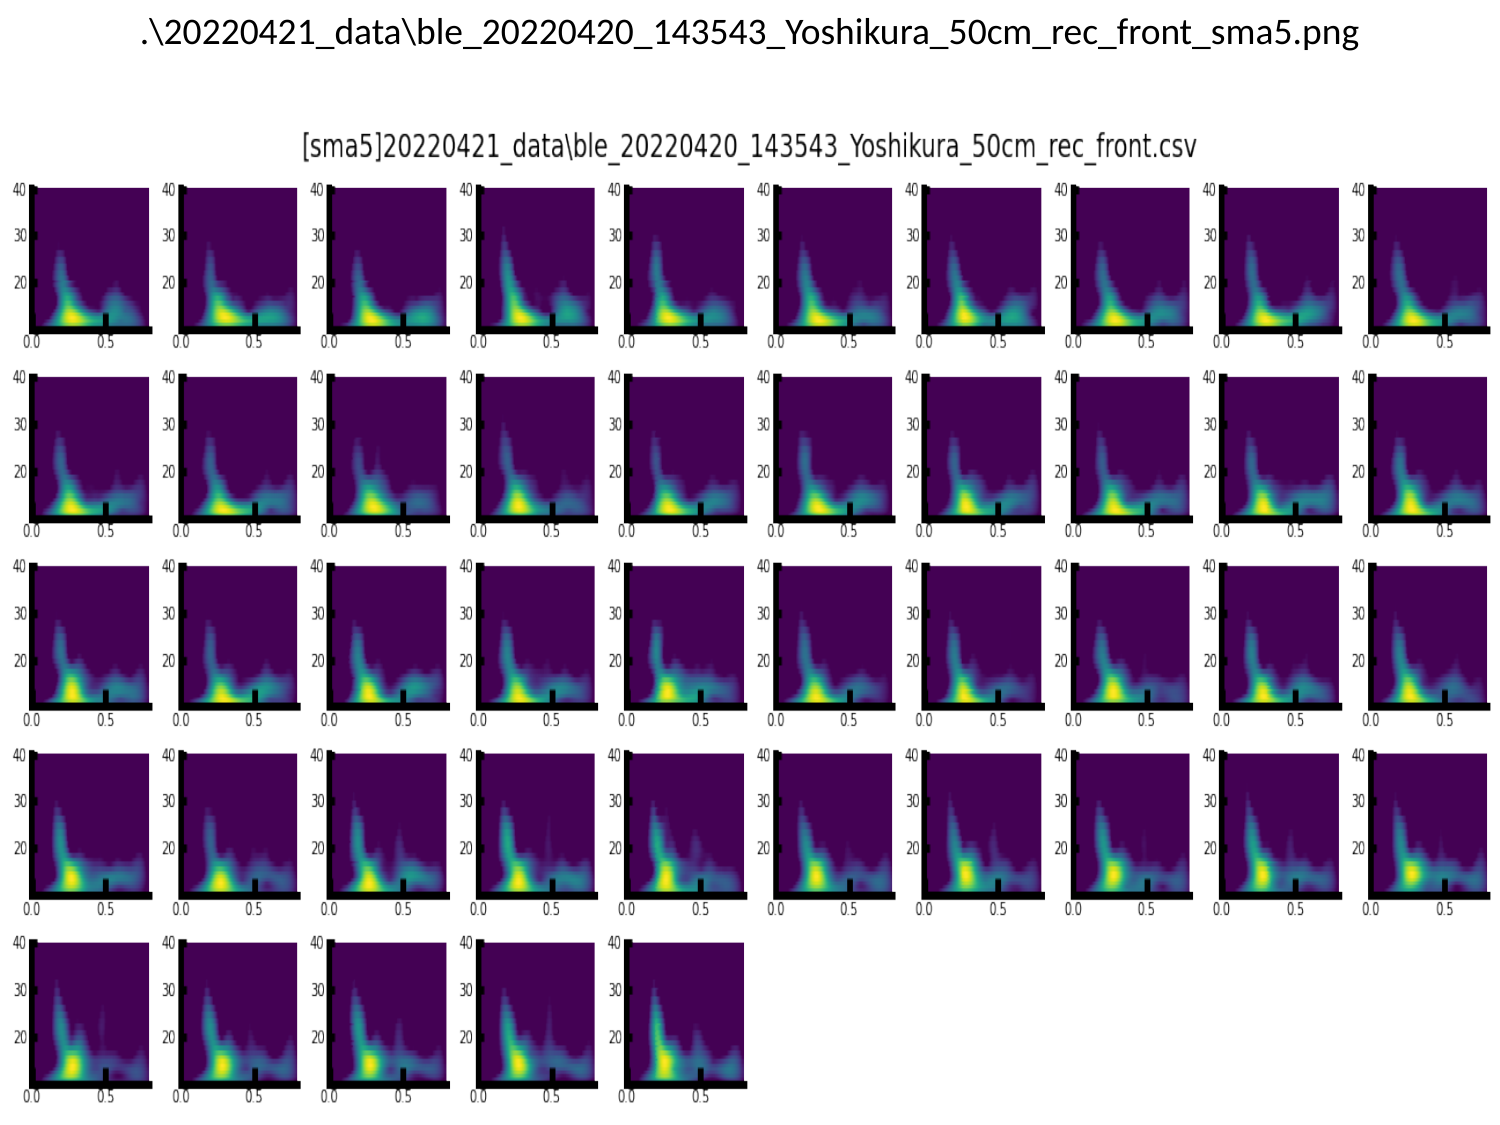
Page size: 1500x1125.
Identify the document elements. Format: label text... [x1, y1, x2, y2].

picture [0, 112, 1500, 1125]
text_box .\20220421_data\ble_20220420_143543_Yoshikura_50cm_rec_front_sma5.png [124, 0, 1375, 60]
